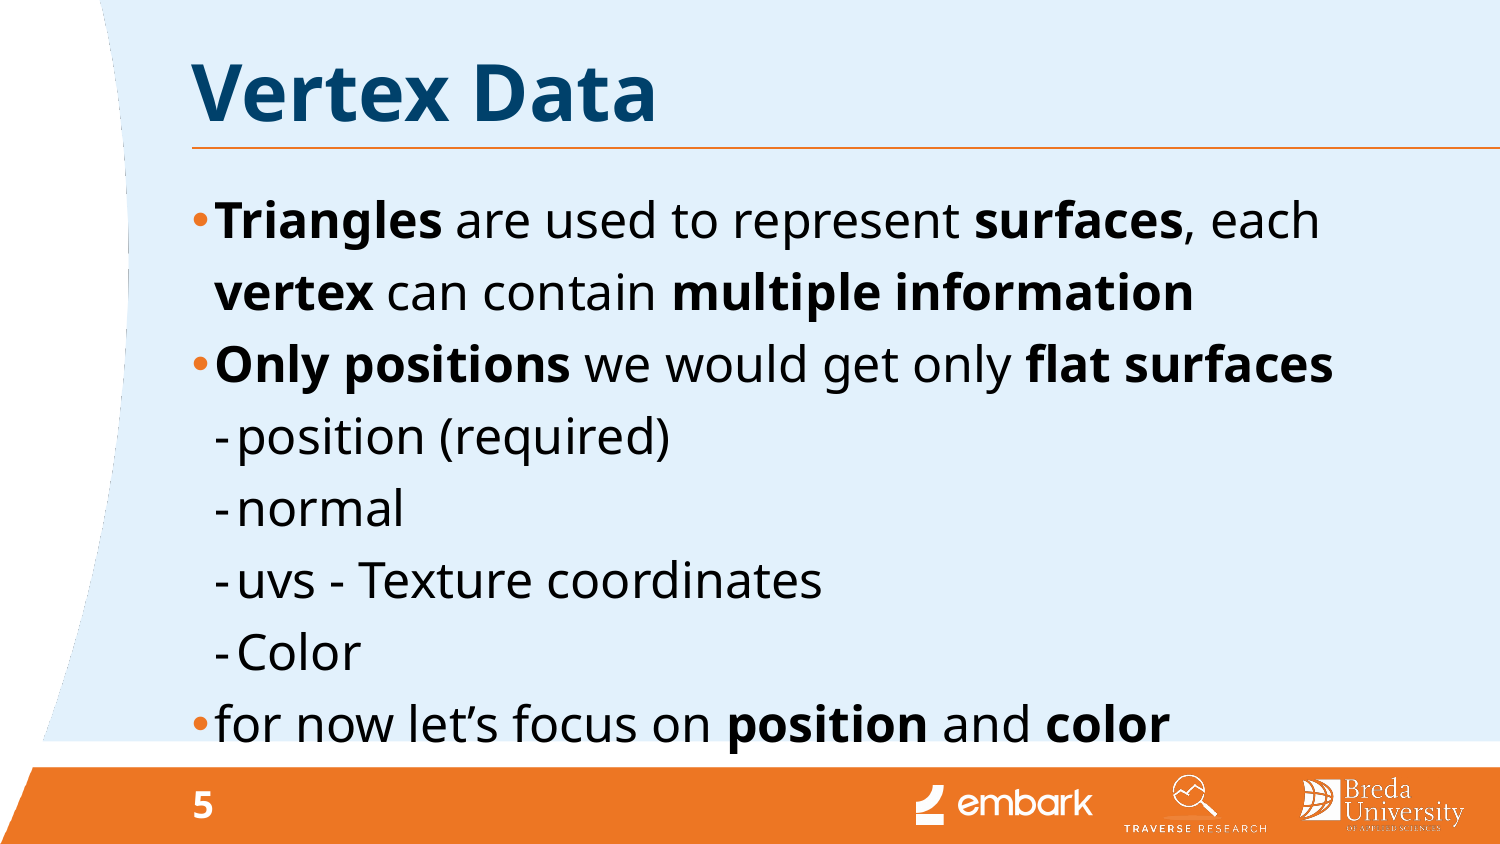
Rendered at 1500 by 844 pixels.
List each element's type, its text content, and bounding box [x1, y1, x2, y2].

picture [0, 0, 1500, 844]
title Vertex Data [191, 3, 1341, 138]
slide_number 5 [177, 773, 351, 819]
list Triangles are used to represent surfaces, each vertex can contain multiple information Only positions we would get only flat surfaces position (required) normal uvs - Texture coordinates Color for now let’s focus on position and color [191, 176, 1341, 741]
